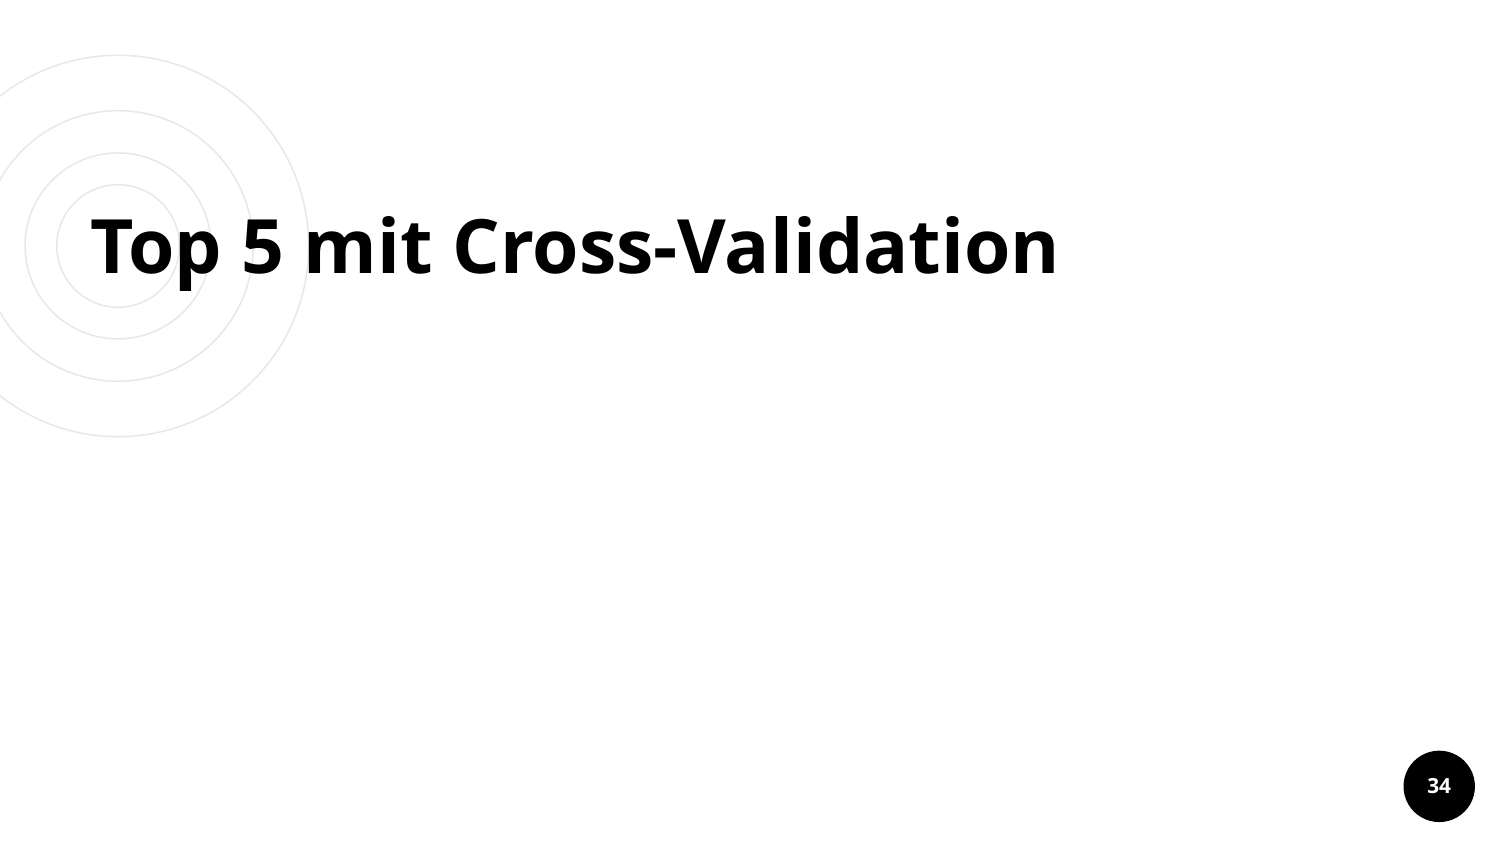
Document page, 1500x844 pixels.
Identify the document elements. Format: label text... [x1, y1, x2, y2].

title Top 5 mit Cross-Validation [75, 191, 1319, 304]
slide_number 34 [1403, 750, 1475, 823]
